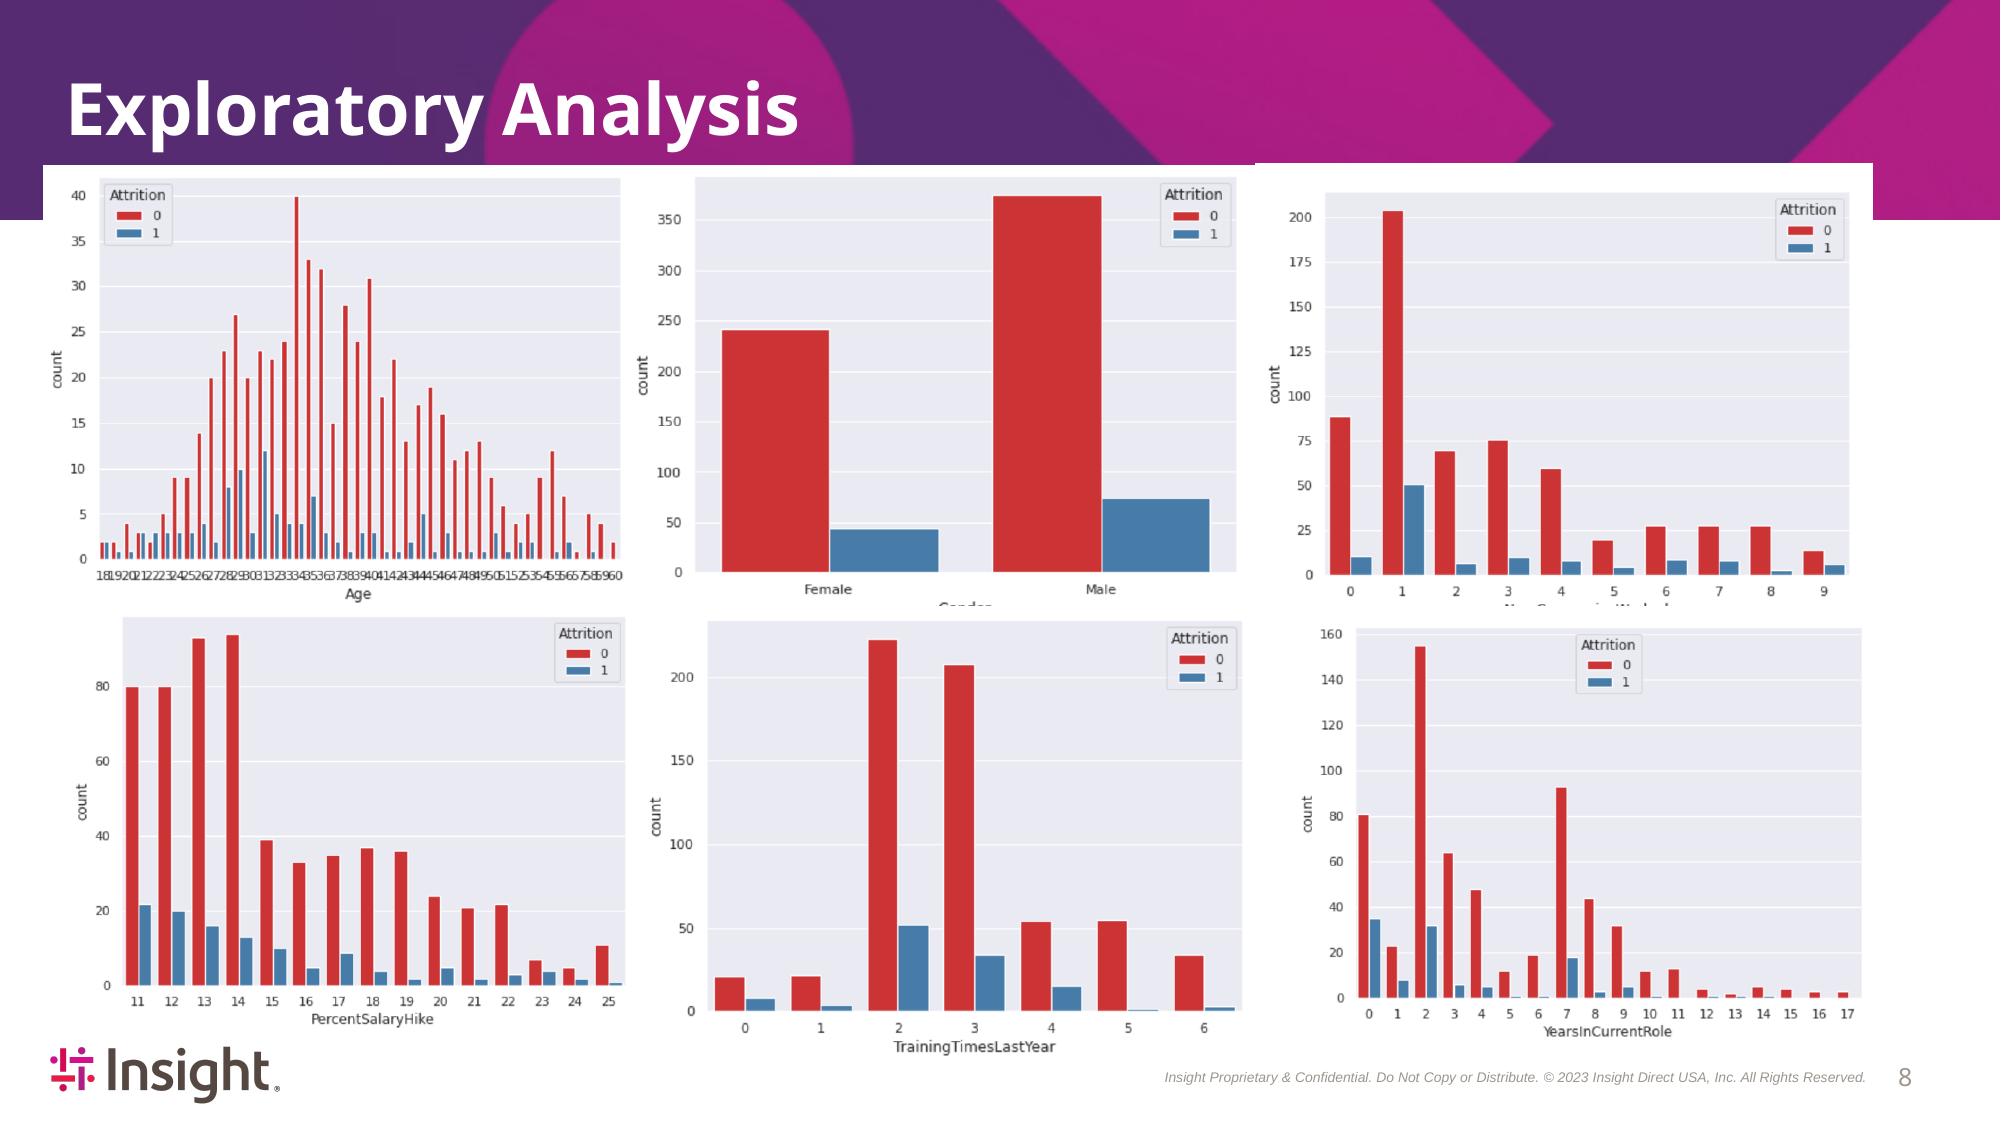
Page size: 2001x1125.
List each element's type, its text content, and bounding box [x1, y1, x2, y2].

picture [0, 0, 2000, 1125]
title Exploratory Analysis [50, 37, 1950, 187]
